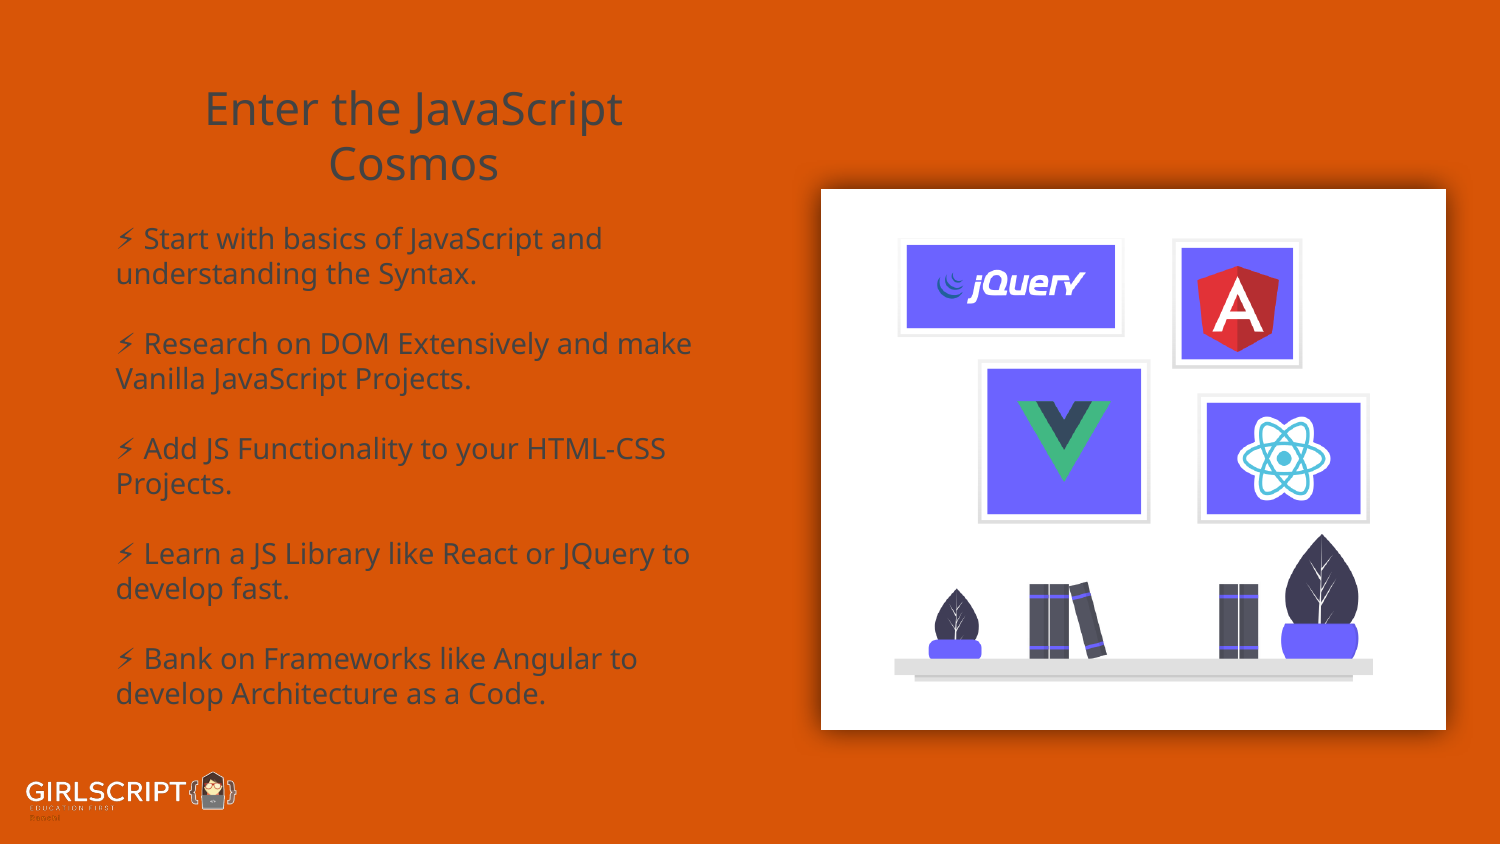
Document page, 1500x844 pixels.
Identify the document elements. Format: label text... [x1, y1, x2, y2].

picture [821, 189, 1446, 731]
picture [0, 709, 341, 844]
title ⚡ Start with basics of JavaScript and understanding the Syntax. ⚡ Research on DOM Extensively and make Vanilla JavaScript Projects. ⚡ Add JS Functionality to your HTML-CSS Projects. ⚡ Learn a JS Library like React or JQuery to develop fast. ⚡ Bank on Frameworks like Angular to develop Architecture as a Code. [115, 426, 712, 711]
title Enter the JavaScript Cosmos [115, 102, 712, 190]
